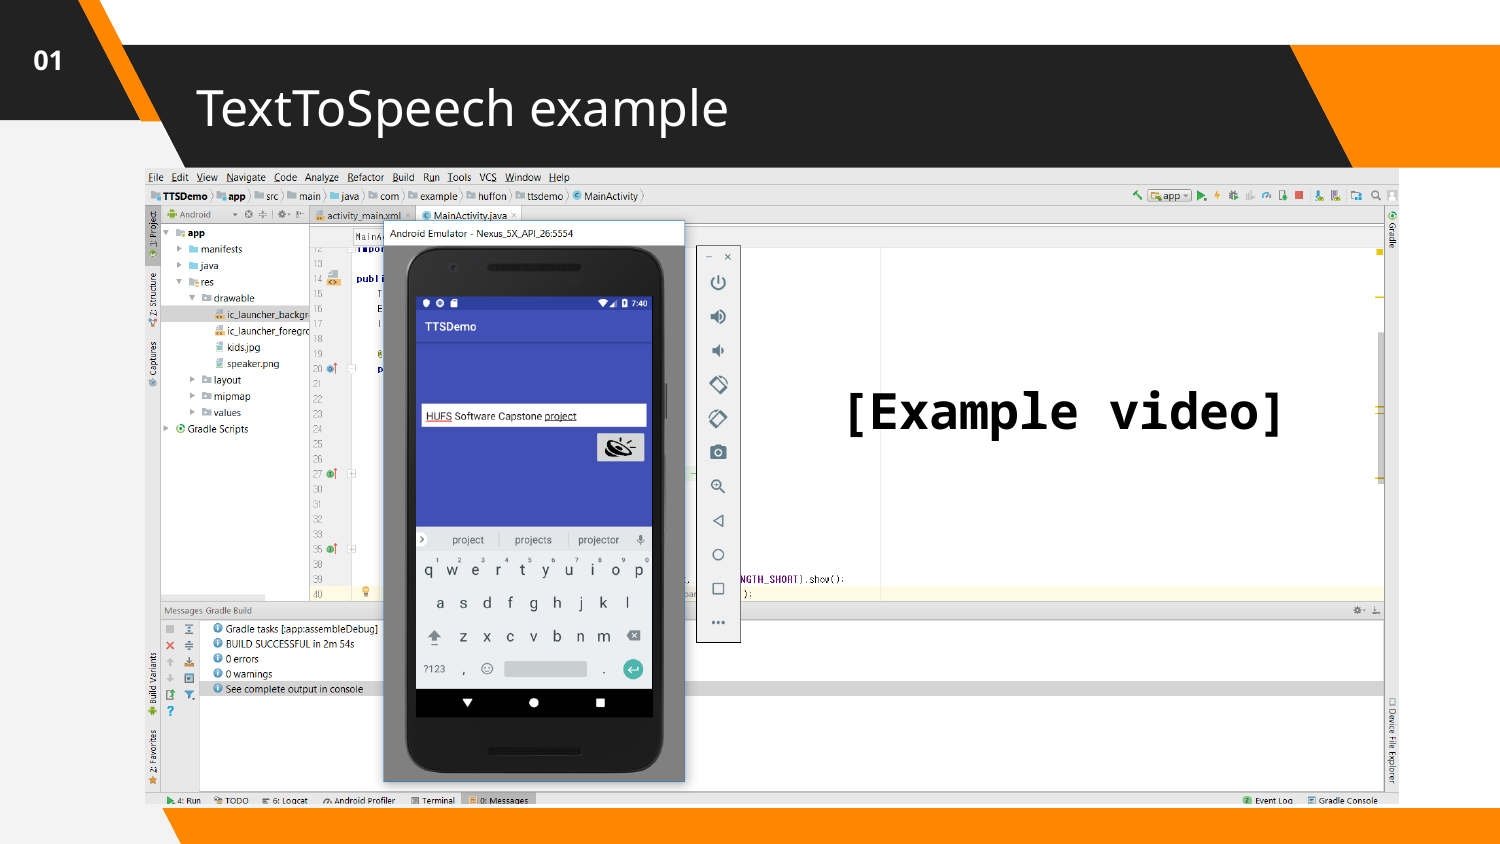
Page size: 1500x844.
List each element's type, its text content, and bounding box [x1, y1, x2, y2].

slide_number 01 [0, 0, 98, 121]
picture [145, 167, 1399, 805]
title TextToSpeech example [181, 45, 1364, 166]
